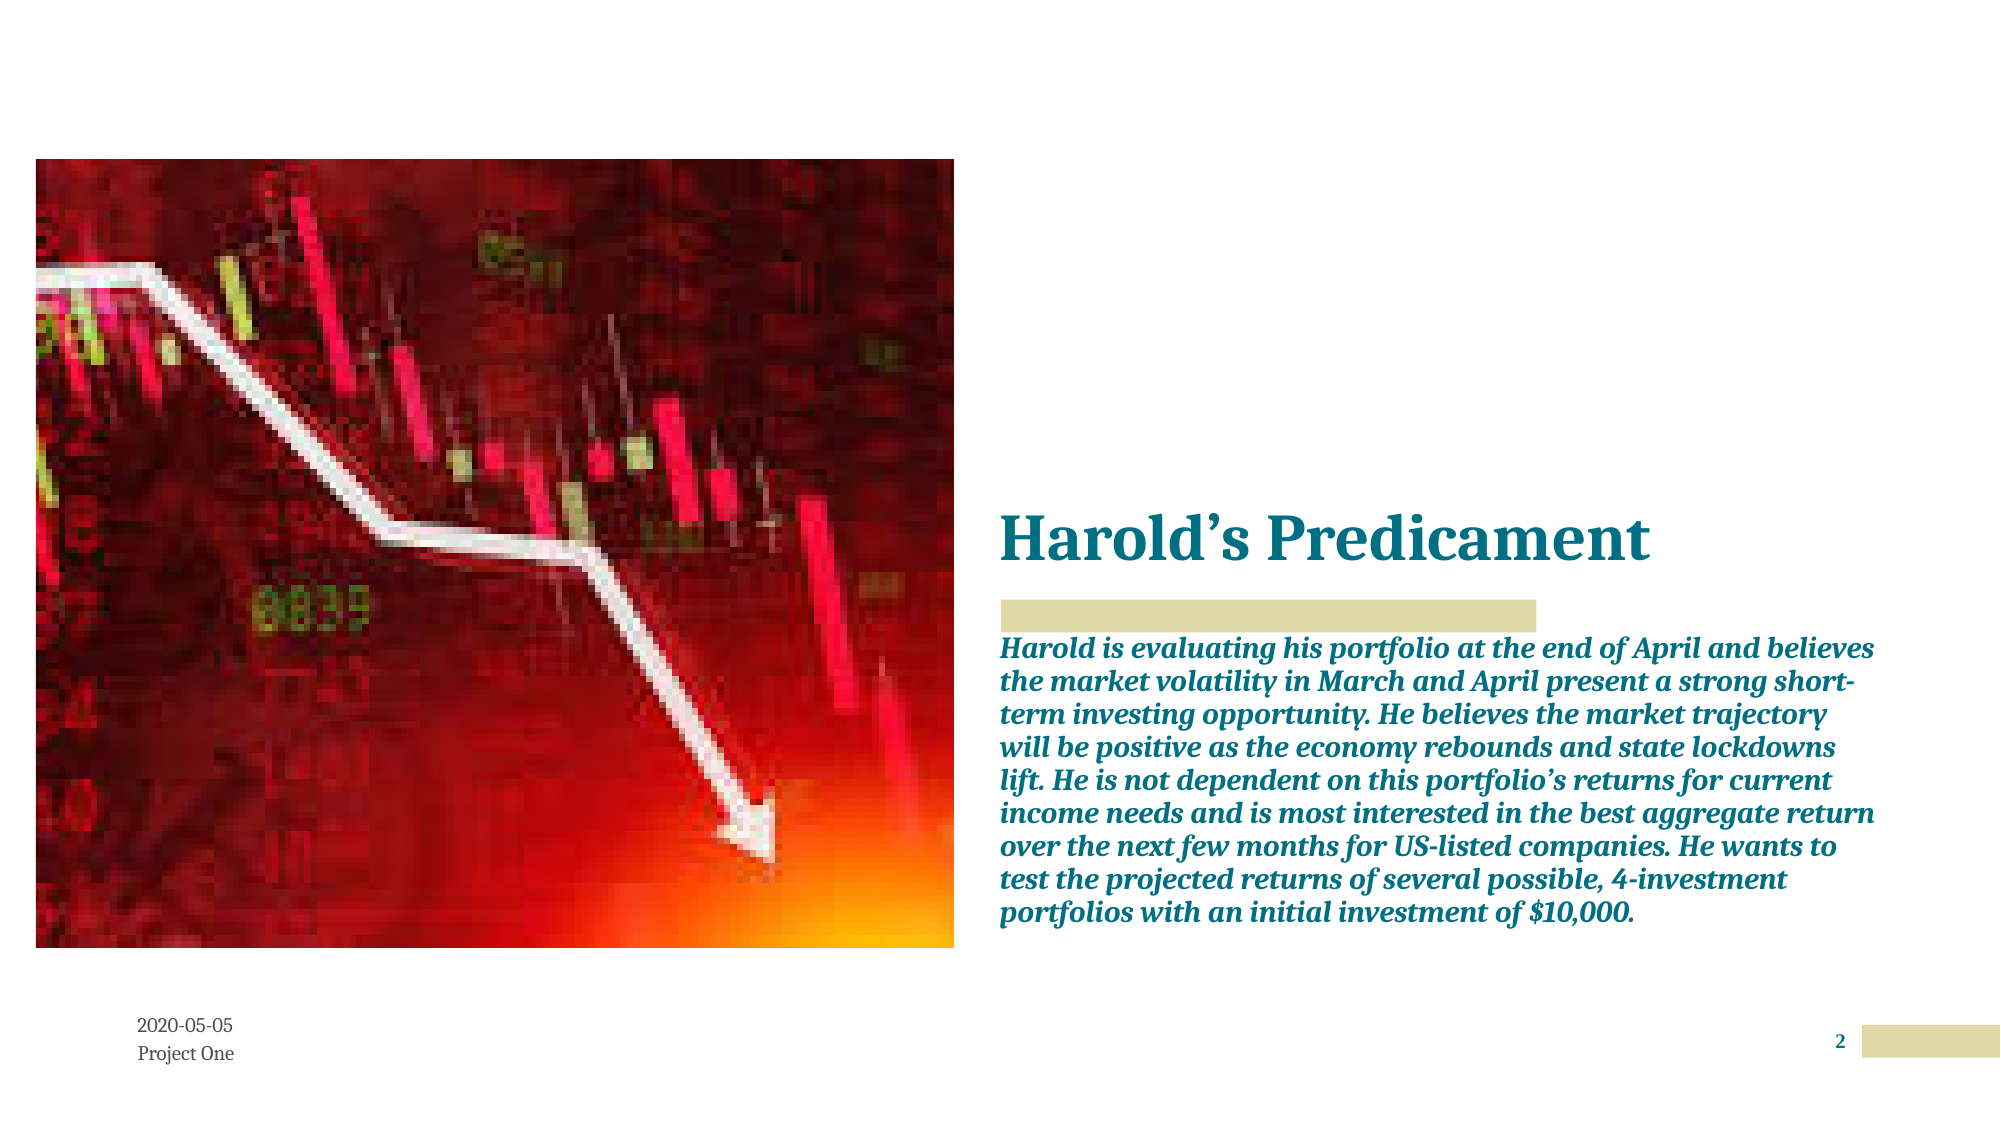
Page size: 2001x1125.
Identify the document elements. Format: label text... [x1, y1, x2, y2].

slide_number 2 [1818, 1027, 1863, 1065]
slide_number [137, 999, 588, 1037]
list Harold is evaluating his portfolio at the end of April and believes the market volatility in March and April present a strong short-term investing opportunity. He believes the market trajectory will be positive as the economy rebounds and state lockdowns lift. He is not dependent on this portfolio’s returns for current income needs and is most interested in the best aggregate return over the next few months for US-listed companies. He wants to test the projected returns of several possible, 4-investment portfolios with an initial investment of $10,000. [999, 632, 1879, 948]
footer Project One [137, 1039, 588, 1077]
picture [35, 159, 954, 948]
title Harold’s Predicament [999, 479, 1723, 575]
